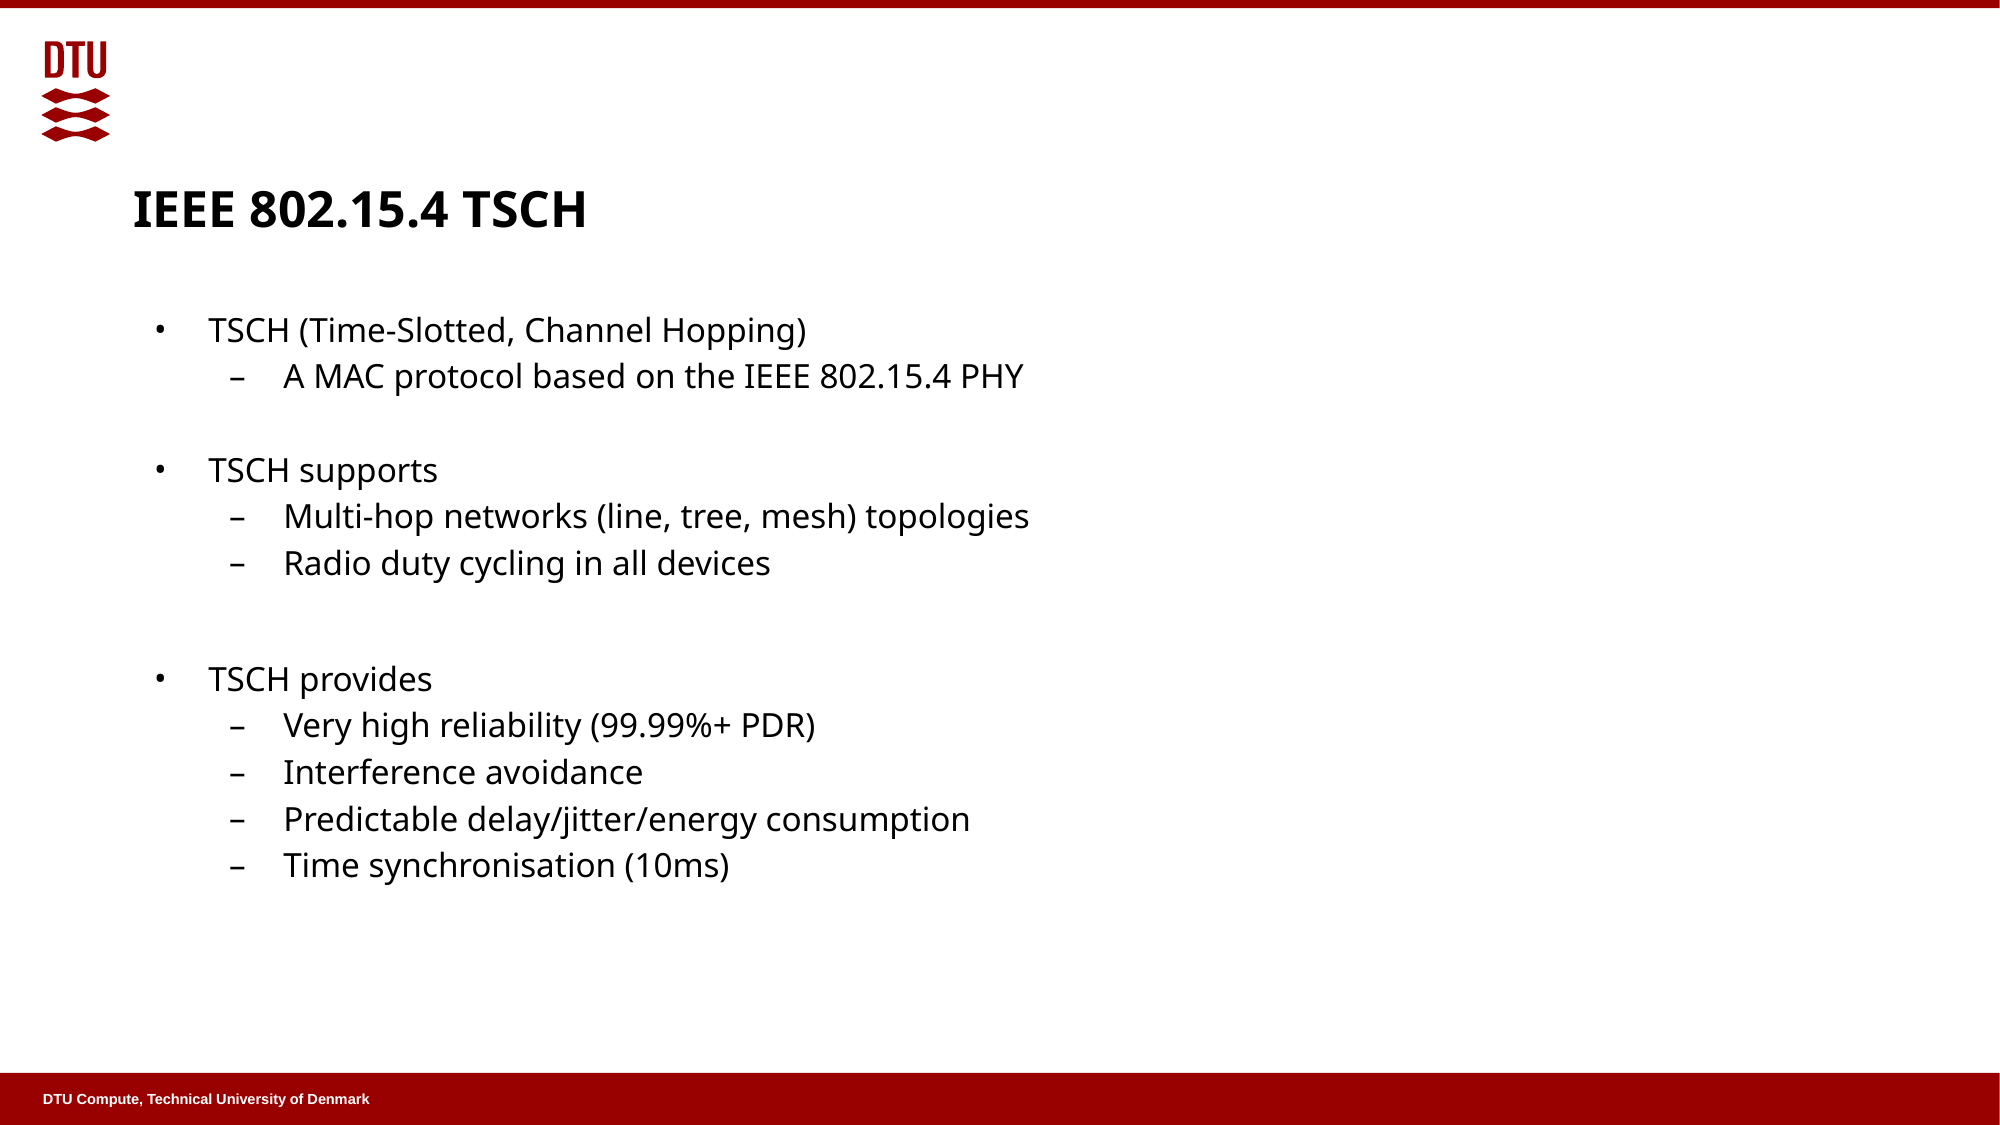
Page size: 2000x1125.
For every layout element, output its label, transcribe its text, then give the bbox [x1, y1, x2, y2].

title IEEE 802.15.4 TSCH [133, 50, 1834, 238]
list TSCH (Time-Slotted, Channel Hopping) A MAC protocol based on the IEEE 802.15.4 PHY TSCH supports Multi-hop networks (line, tree, mesh) topologies Radio duty cycling in all devices TSCH provides Very high reliability (99.99%+ PDR) Interference avoidance Predictable delay/jitter/energy consumption Time synchronisation (10ms) [133, 262, 1834, 1012]
